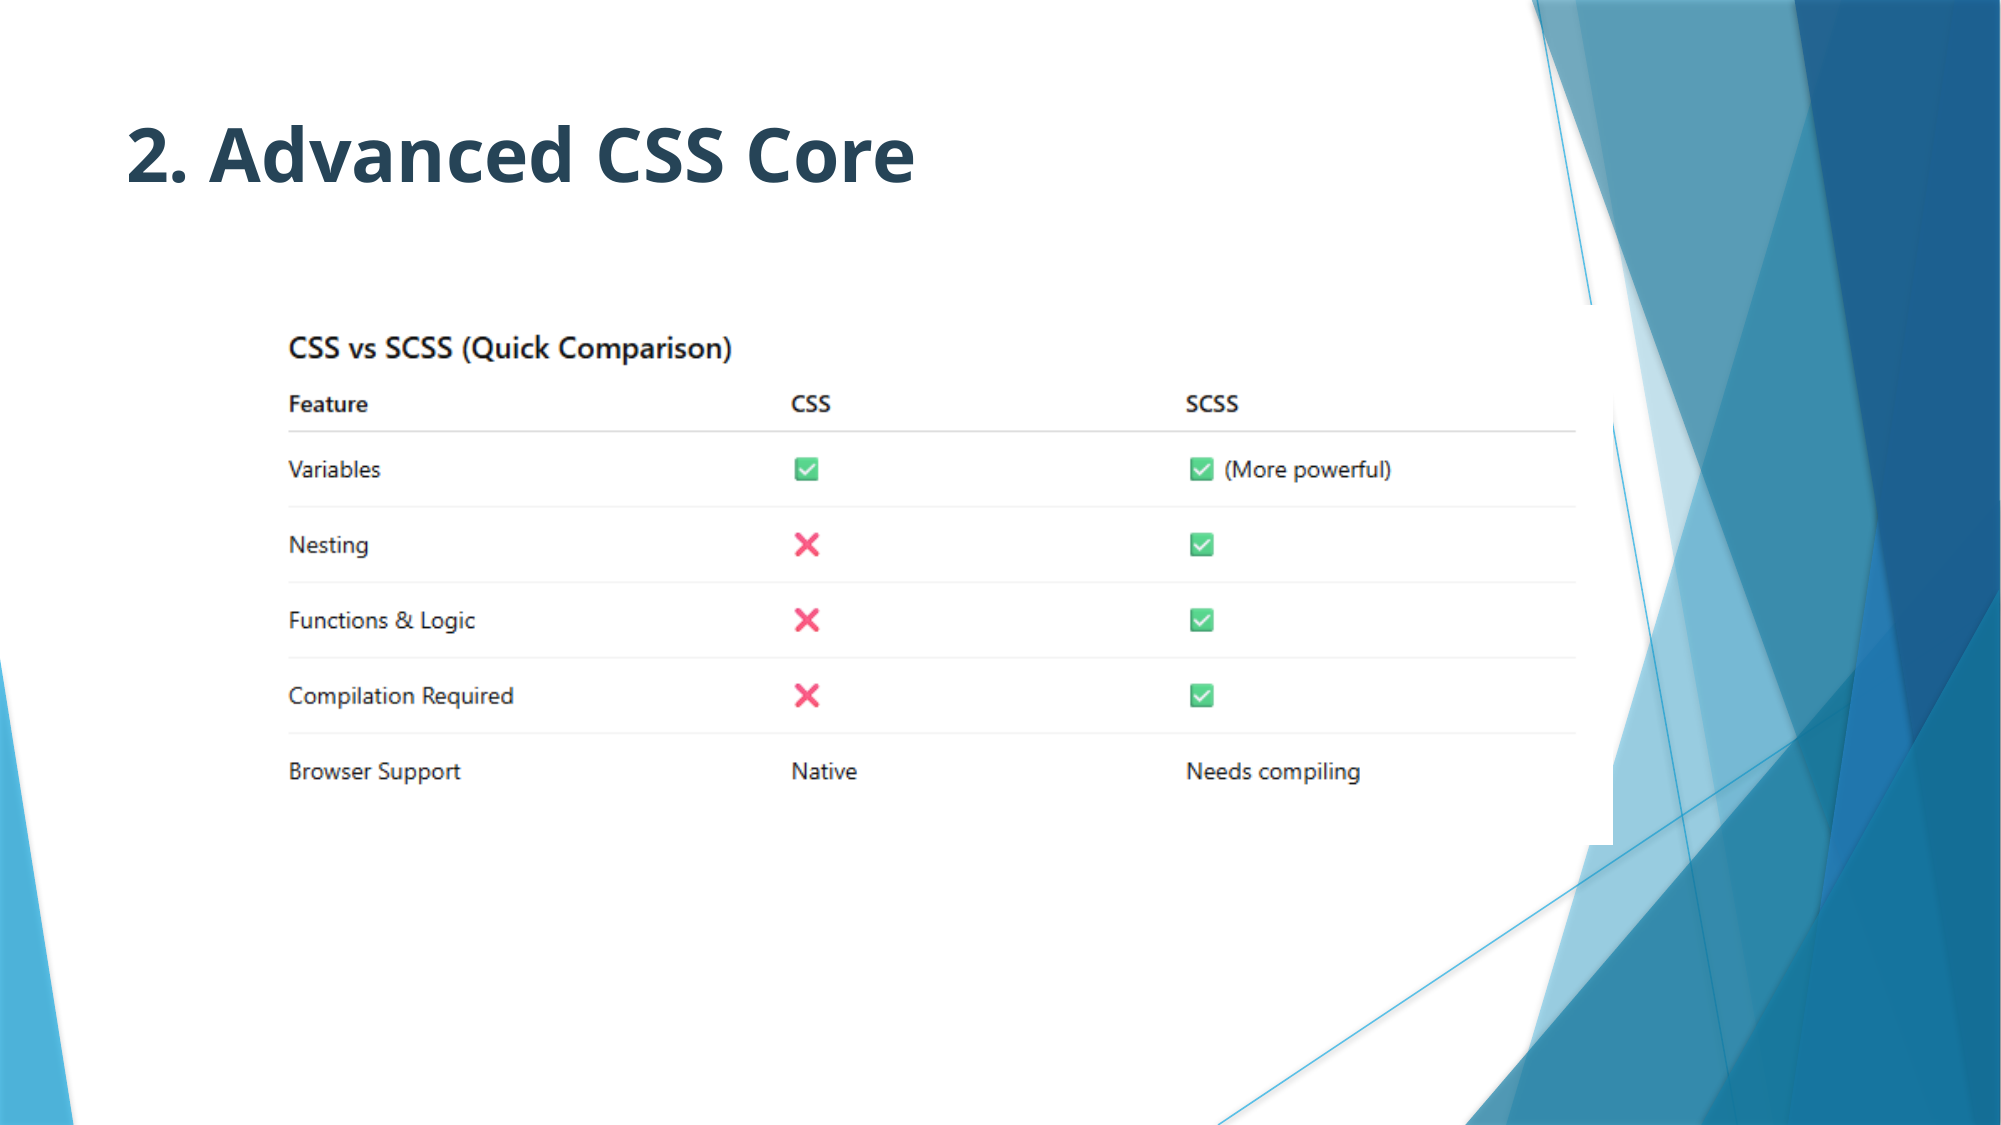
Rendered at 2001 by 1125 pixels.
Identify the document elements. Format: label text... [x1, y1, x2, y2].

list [256, 304, 1614, 845]
title 2. Advanced CSS Core [111, 99, 1522, 317]
